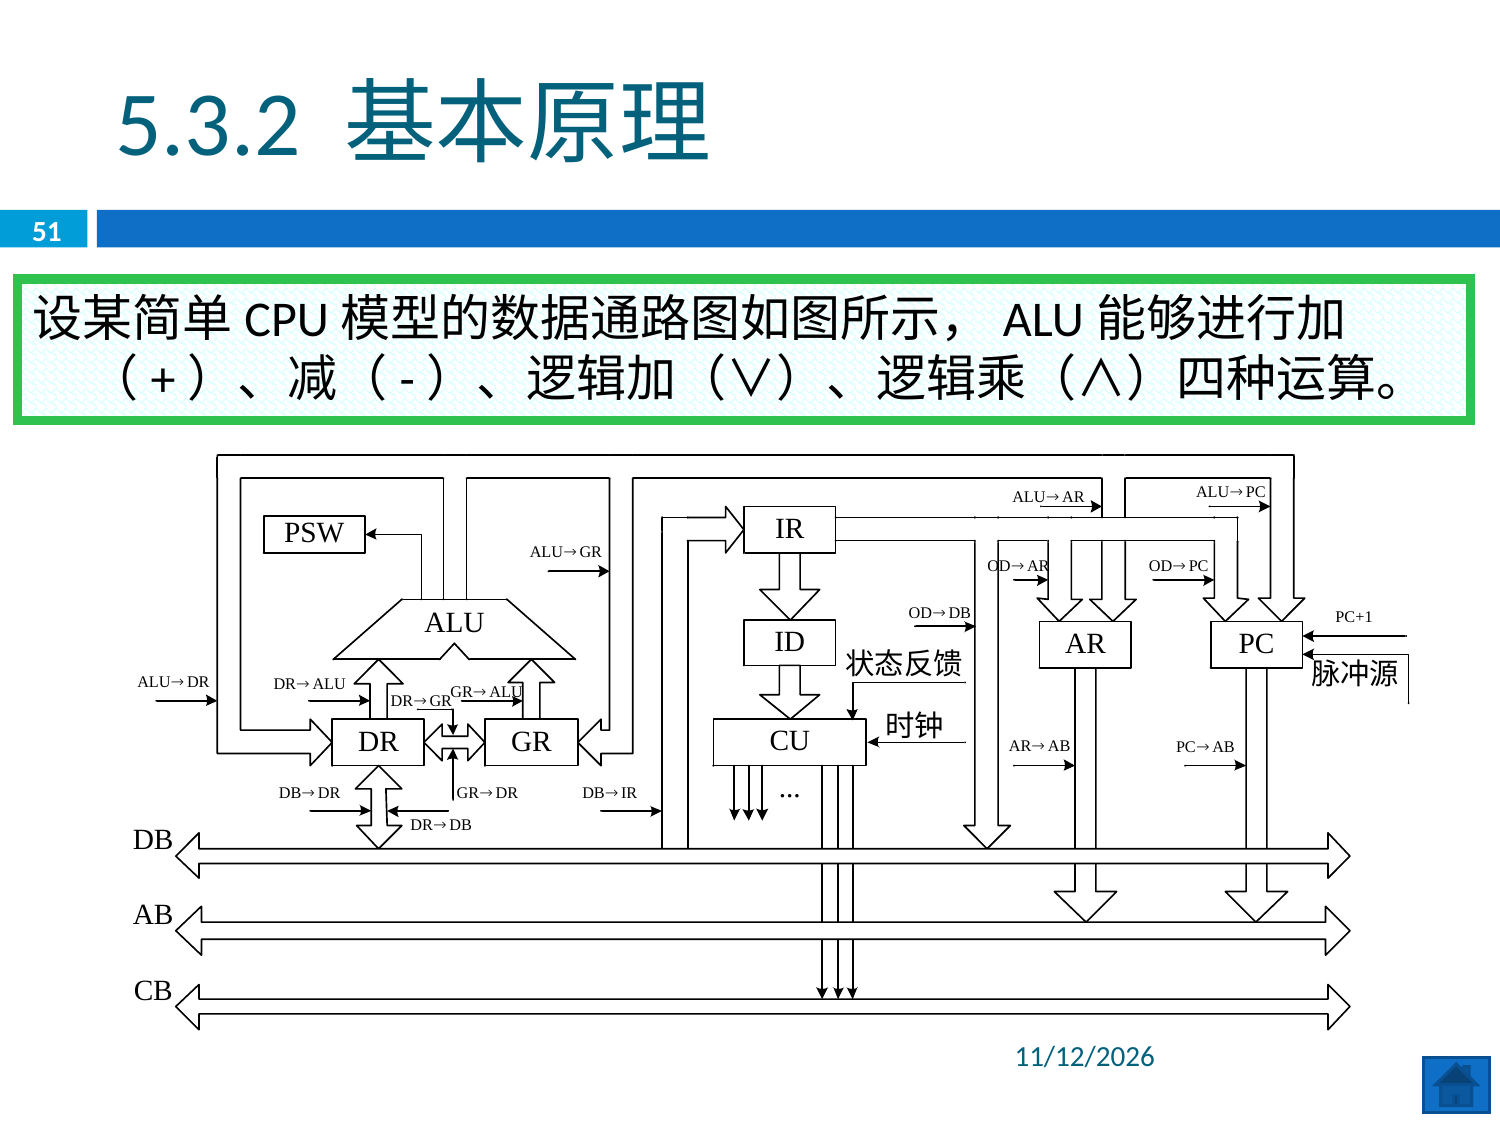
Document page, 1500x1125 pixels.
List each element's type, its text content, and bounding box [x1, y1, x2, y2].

text_box 设某简单CPU模型的数据通路图如图所示，ALU能够进行加（+）、减（-）、逻辑加（∨）、逻辑乘（∧）四种运算。 [17, 350, 1471, 421]
text_box 2020/6/29 [999, 1024, 1438, 1085]
title 5.3.2 基本原理 [100, 37, 1438, 200]
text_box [112, 385, 1424, 1033]
text_box 51 [0, 187, 94, 272]
text_box 设某简单CPU模型的数据通路图如图所示，ALU能够进行加（+）、减（-）、逻辑加（∨）、逻辑乘（∧）四种运算。 [17, 278, 1471, 349]
text_box [1423, 1057, 1490, 1113]
